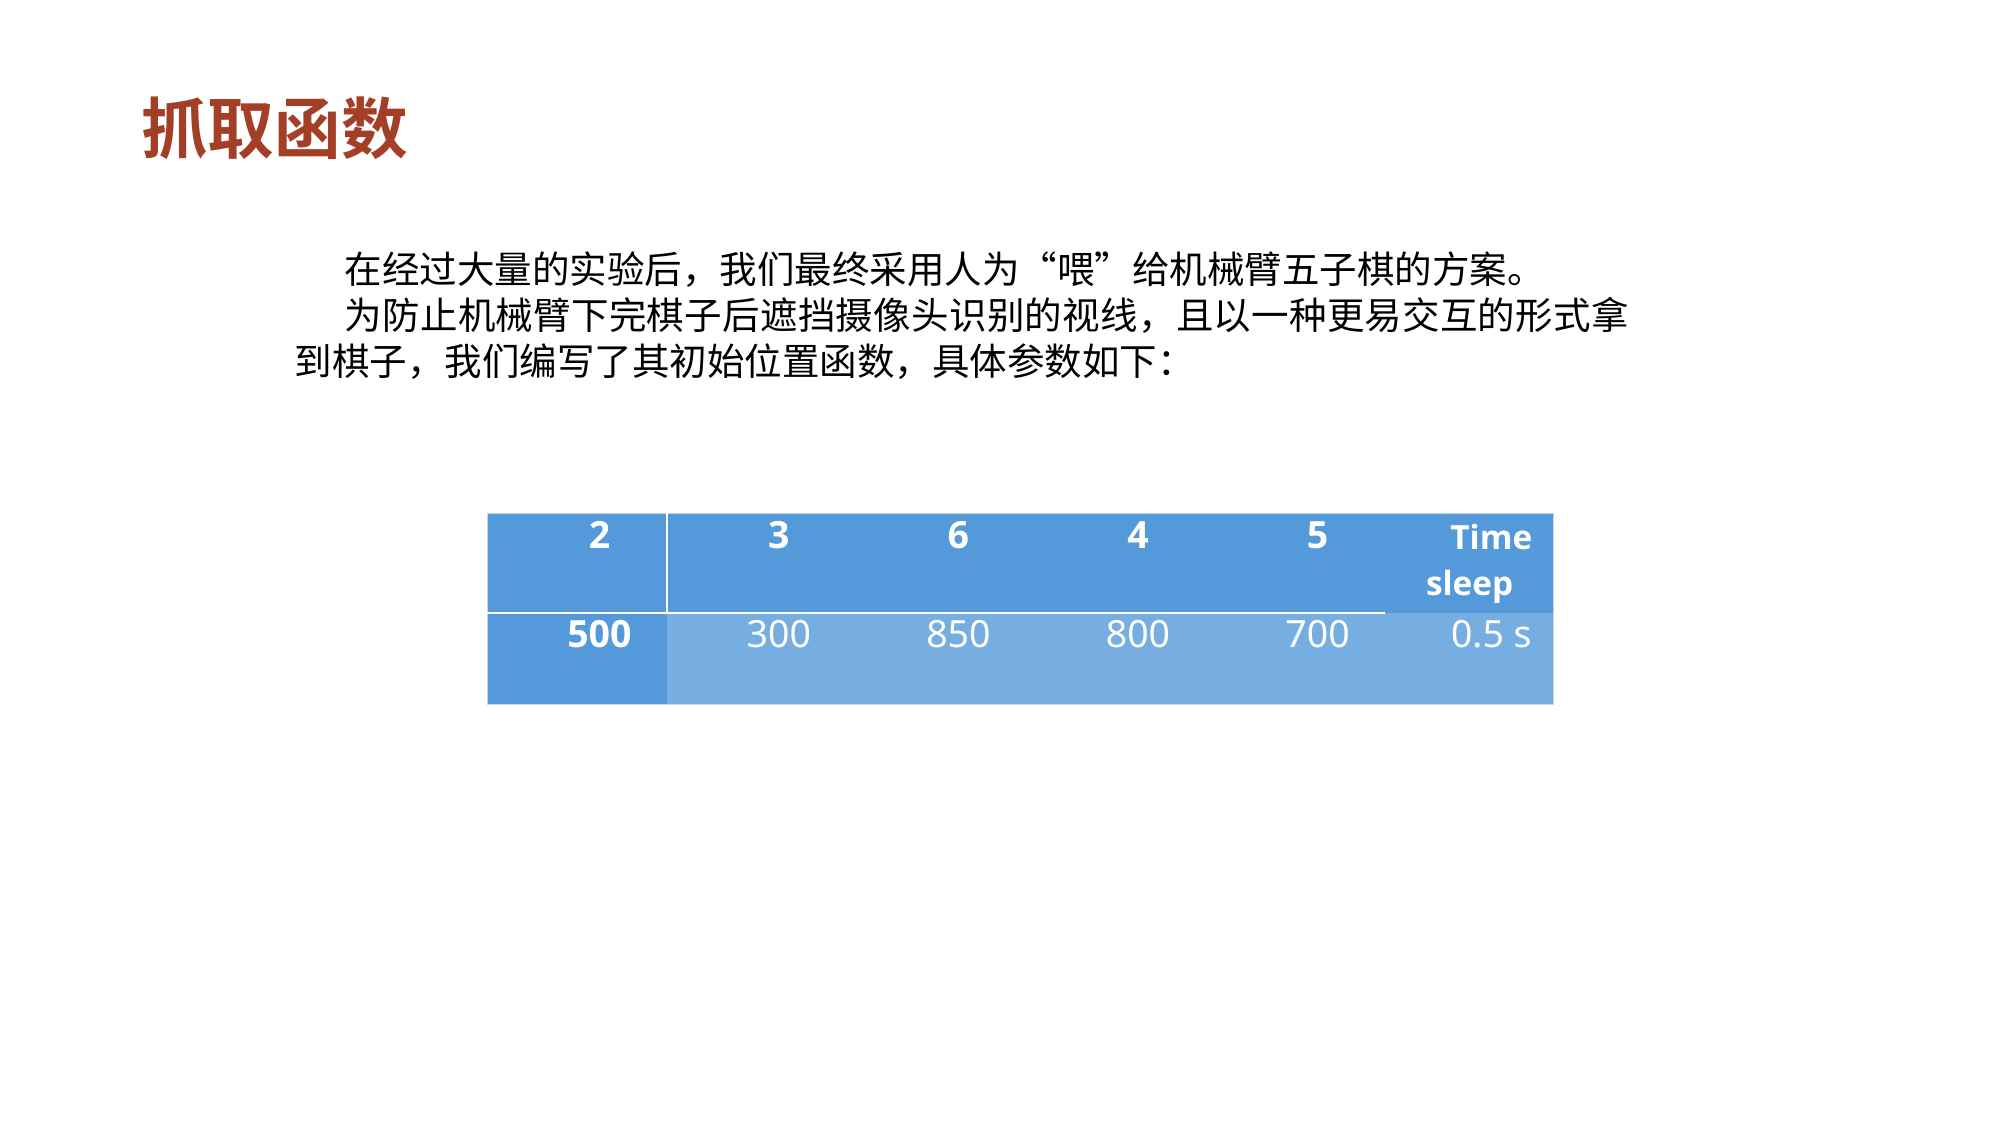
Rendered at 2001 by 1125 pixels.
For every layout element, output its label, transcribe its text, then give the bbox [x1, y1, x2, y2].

table_header 2 [488, 514, 666, 612]
table_header Time sleep [1385, 514, 1553, 613]
table_cell 700 [1206, 614, 1385, 704]
table_cell 300 [667, 614, 847, 704]
table_cell 500 [488, 614, 667, 704]
table_cell 0.5 s [1385, 613, 1553, 704]
table_header 4 [1026, 514, 1206, 612]
table_header 5 [1206, 514, 1385, 612]
table_header 3 [668, 514, 847, 612]
table_cell 800 [1026, 614, 1206, 704]
text_box 在经过大量的实验后，我们最终采用人为“喂”给机械臂五子棋的方案。 为防止机械臂下完棋子后遮挡摄像头识别的视线，且以一种更易交互的形式拿到棋子，我们编写了其初始位置函数，具体参数如下： [279, 237, 1644, 390]
table_cell 850 [847, 614, 1026, 704]
table_header 6 [847, 514, 1026, 612]
text_box 抓取函数 [126, 84, 1000, 175]
